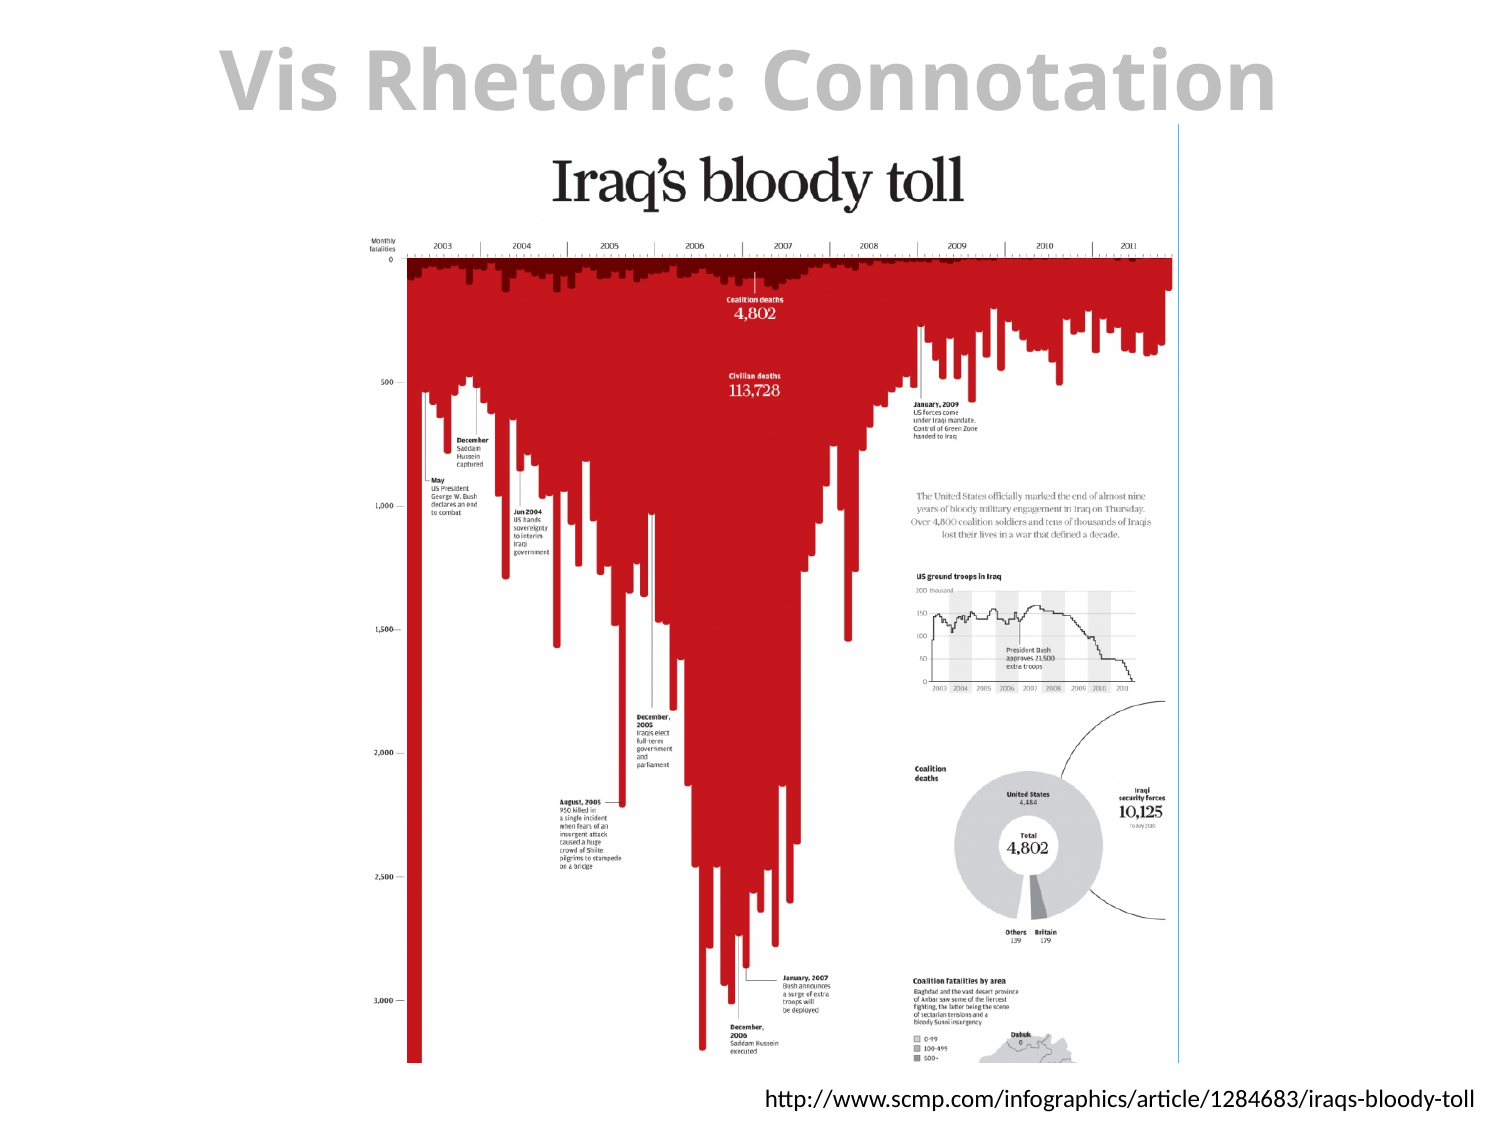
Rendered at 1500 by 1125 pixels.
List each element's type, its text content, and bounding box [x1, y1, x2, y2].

title Vis Rhetoric: Connotation [75, 15, 1425, 138]
picture [362, 124, 1180, 1063]
text_box http://www.scmp.com/infographics/article/1284683/iraqs-bloody-toll [749, 1074, 1500, 1120]
